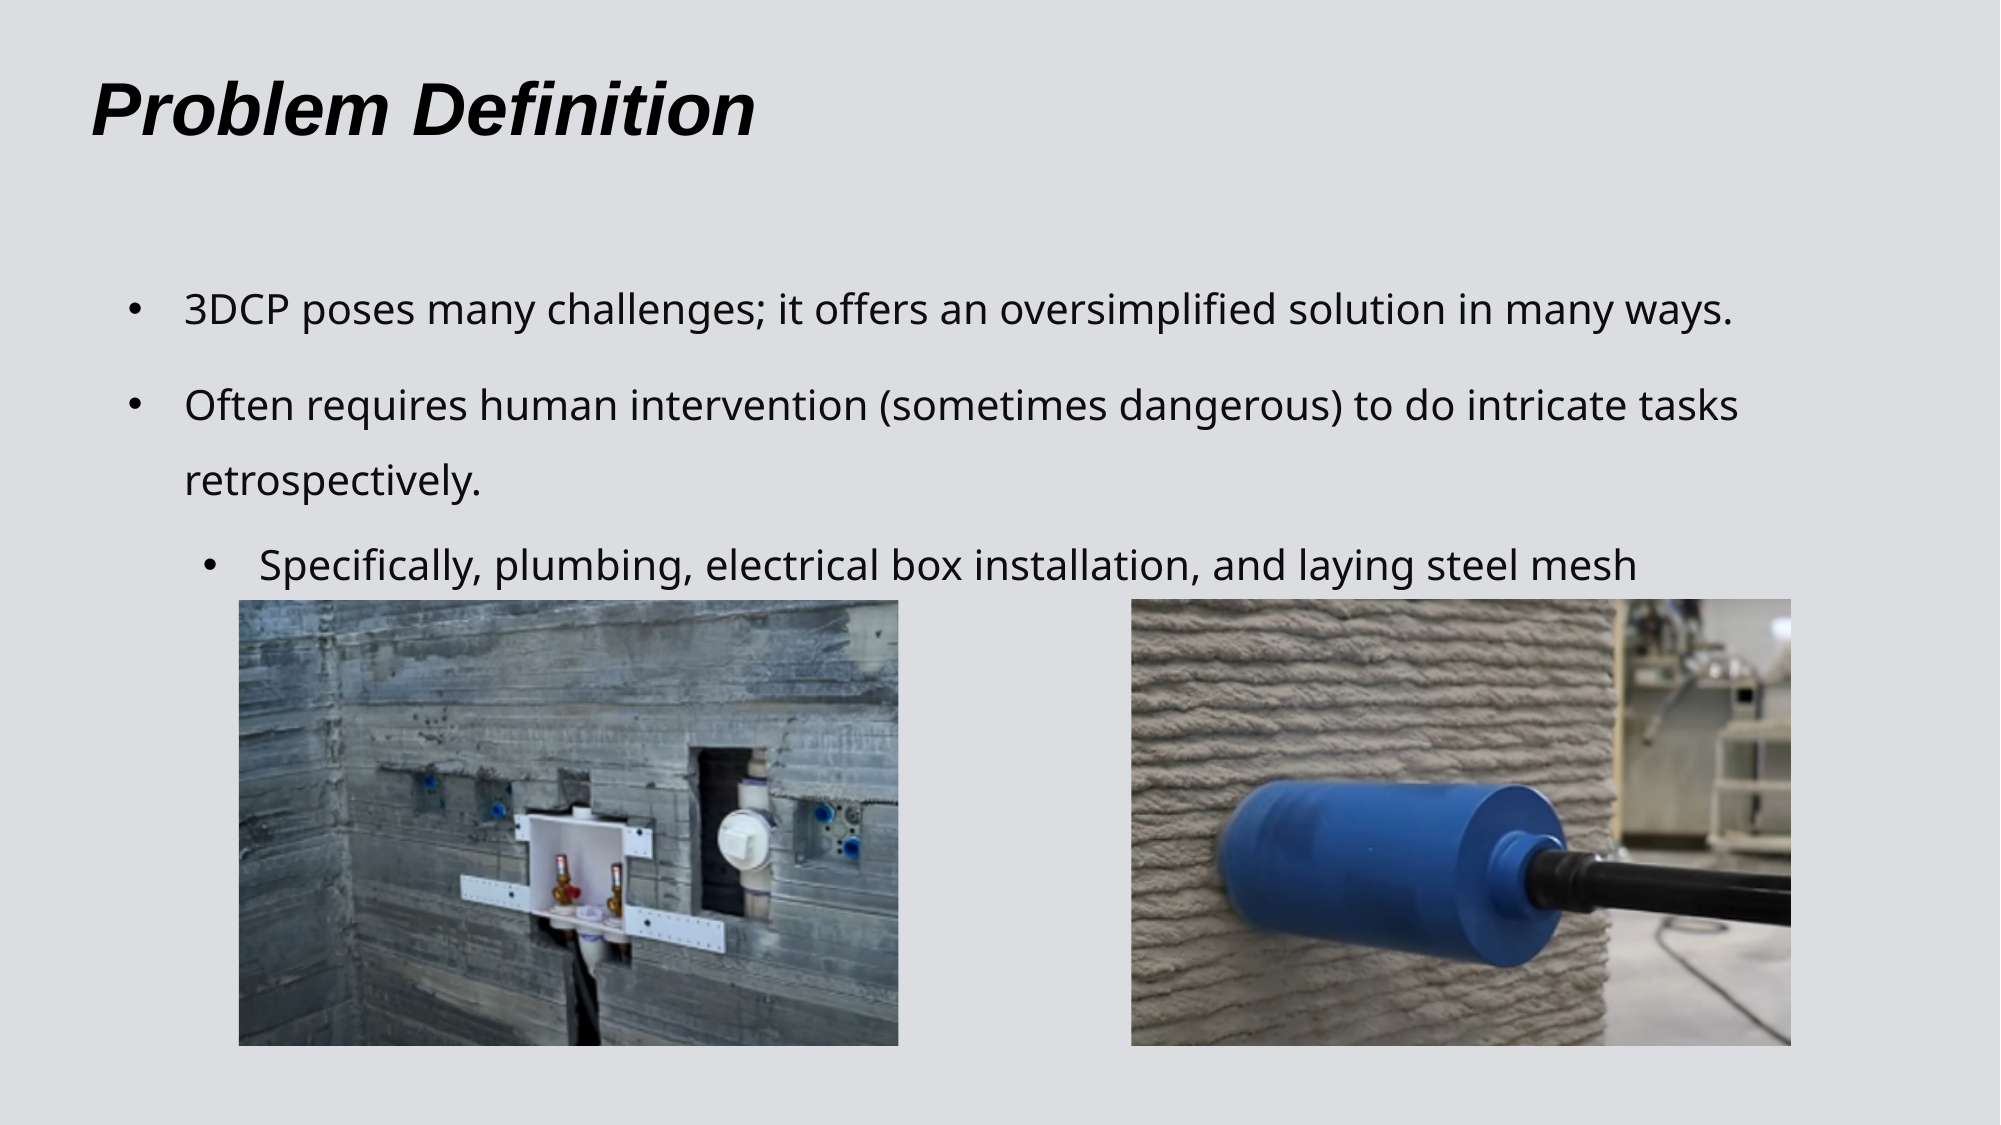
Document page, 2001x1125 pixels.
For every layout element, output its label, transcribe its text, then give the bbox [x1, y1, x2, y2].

picture [238, 600, 899, 1046]
picture [1131, 598, 1792, 1046]
title Problem Definition [76, 63, 1925, 160]
list 3DCP poses many challenges; it offers an oversimplified solution in many ways. Often requires human intervention (sometimes dangerous) to do intricate tasks retrospectively. Specifically, plumbing, electrical box installation, and laying steel mesh [75, 250, 1924, 981]
